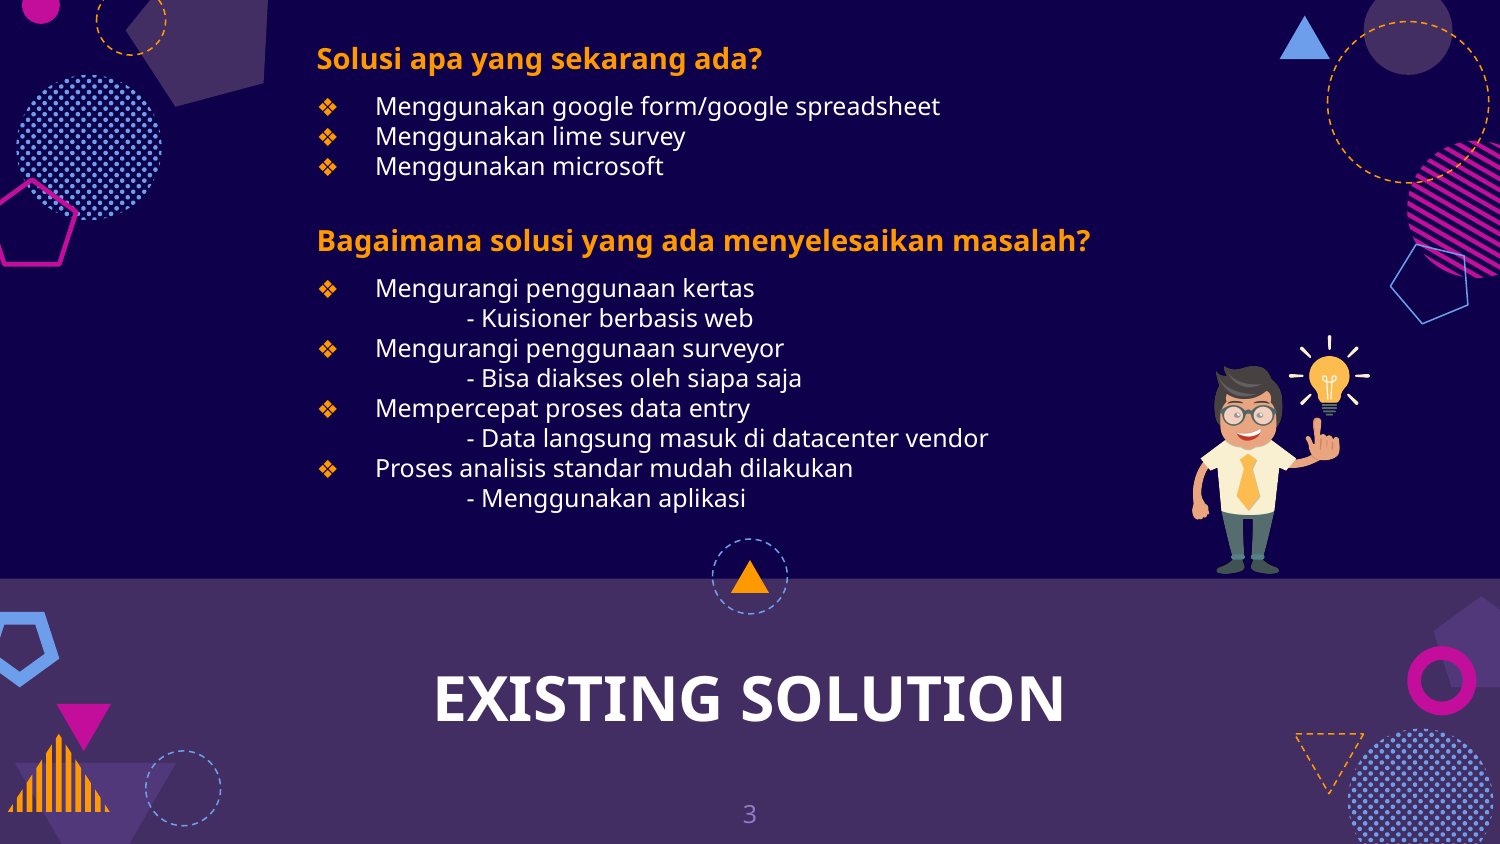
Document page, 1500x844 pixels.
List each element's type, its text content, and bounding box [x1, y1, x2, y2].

picture [1191, 335, 1370, 574]
subtitle Solusi apa yang sekarang ada? Menggunakan google form/google spreadsheet Menggunakan lime survey Menggunakan microsoft Bagaimana solusi yang ada menyelesaikan masalah? Mengurangi penggunaan kertas - Kuisioner berbasis web Mengurangi penggunaan surveyor - Bisa diakses oleh siapa saja Mempercepat proses data entry - Data langsung masuk di datacenter vendor Proses analisis standar mudah dilakukan - Menggunakan aplikasi [285, 25, 1175, 527]
slide_number ‹#› [705, 783, 795, 844]
title EXISTING SOLUTION [285, 648, 1215, 750]
